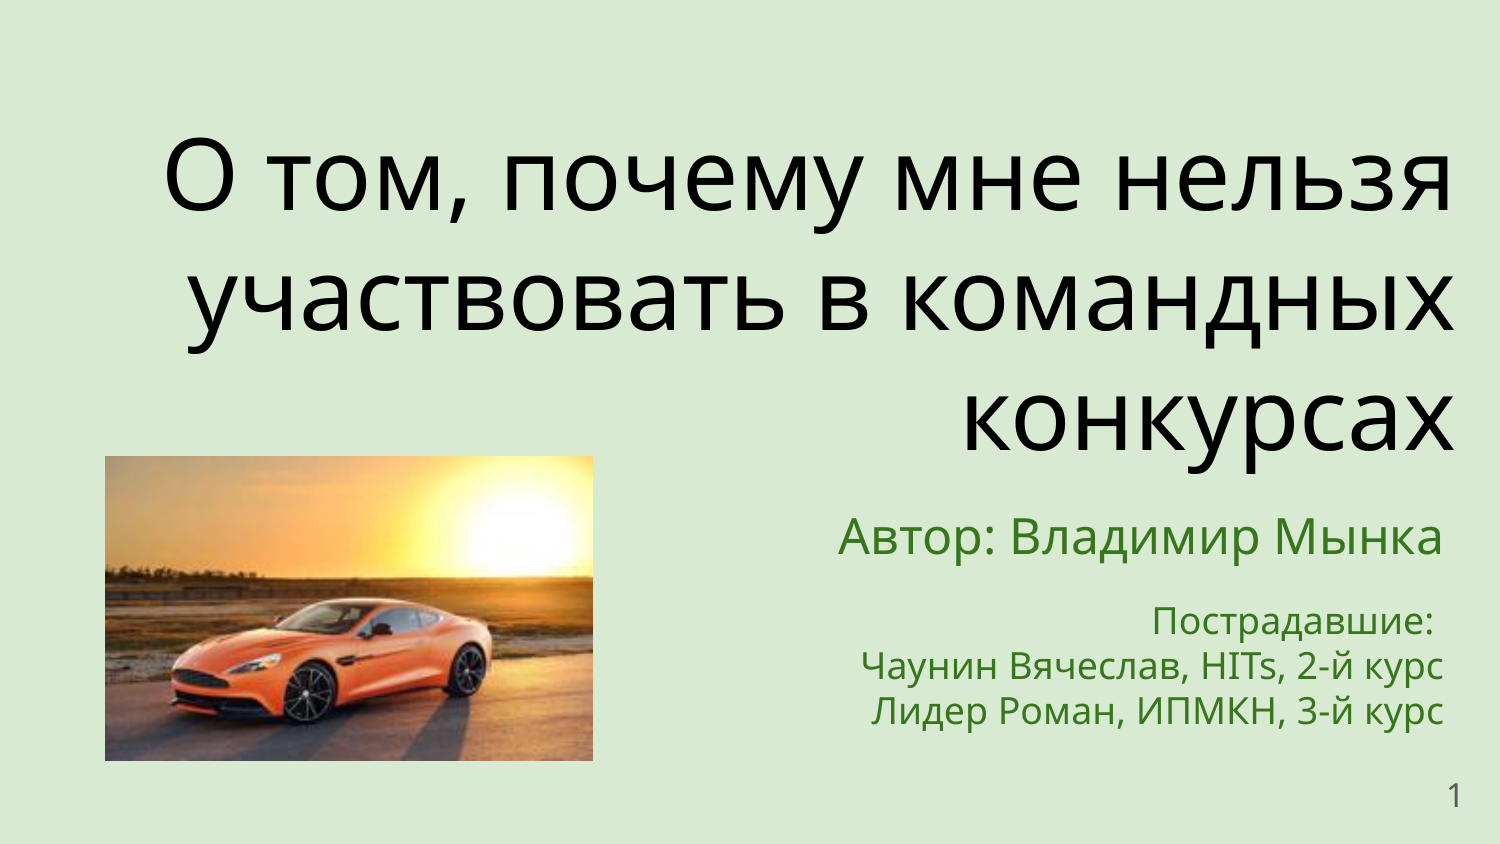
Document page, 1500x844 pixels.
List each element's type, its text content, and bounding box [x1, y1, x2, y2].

picture [105, 456, 593, 762]
text_box Пострадавшие: Чаунин Вячеслав, HITs, 2-й курс Лидер Роман, ИПМКН, 3-й курс [597, 581, 1460, 747]
text_box О том, почему мне нельзя участвовать в командных конкурсах [105, 95, 1473, 486]
slide_number ‹#› [1389, 764, 1480, 830]
text_box Автор: Владимир Мынка [597, 489, 1460, 580]
